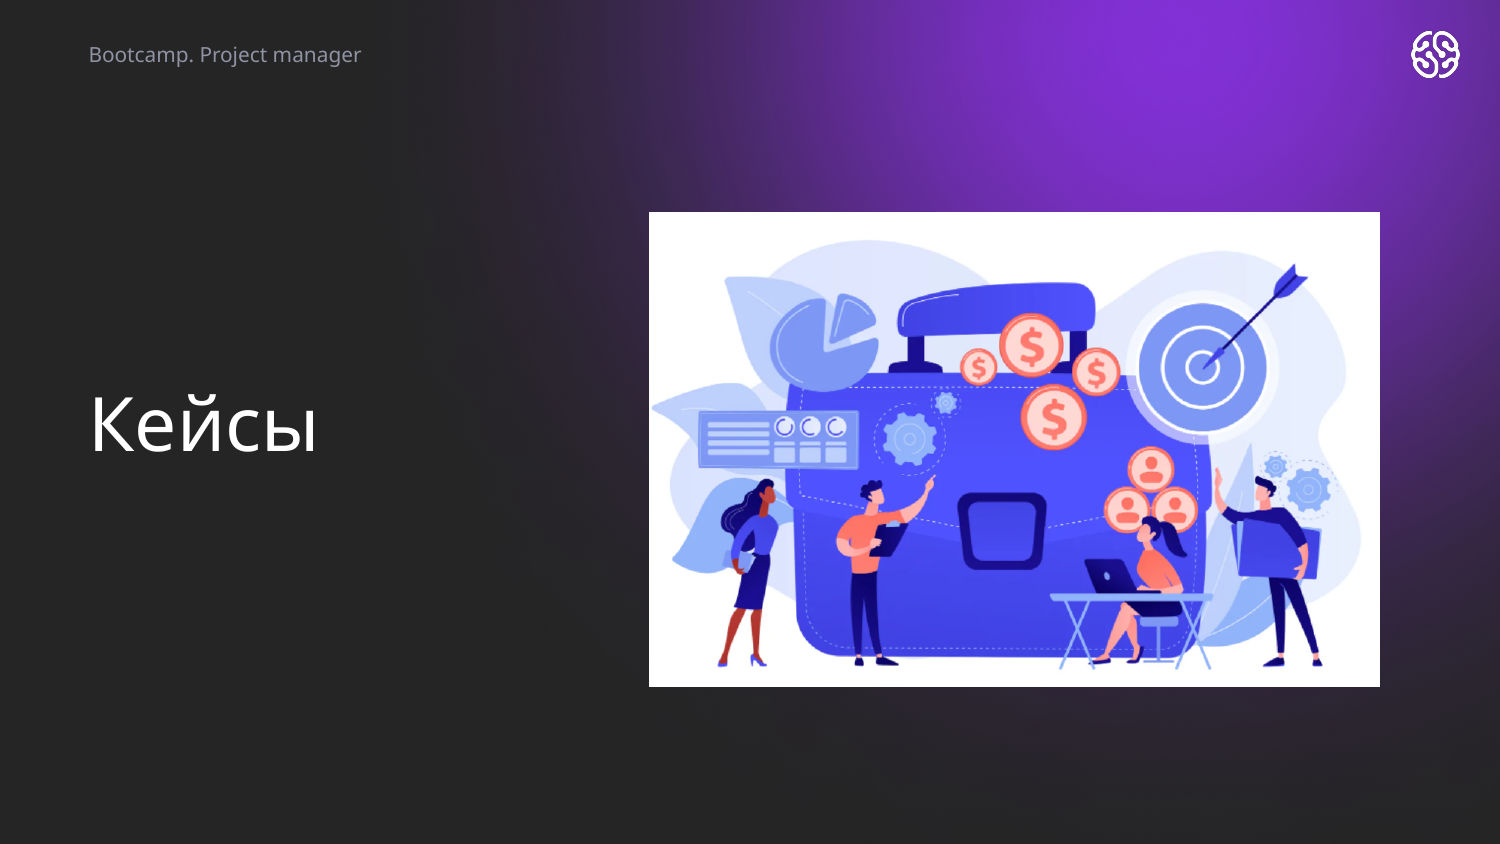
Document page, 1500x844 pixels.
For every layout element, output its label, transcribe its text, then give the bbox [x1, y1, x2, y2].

title Кейсы [88, 212, 646, 632]
subtitle Bootcamp. Project manager [88, 24, 1066, 84]
picture [0, 0, 1500, 844]
